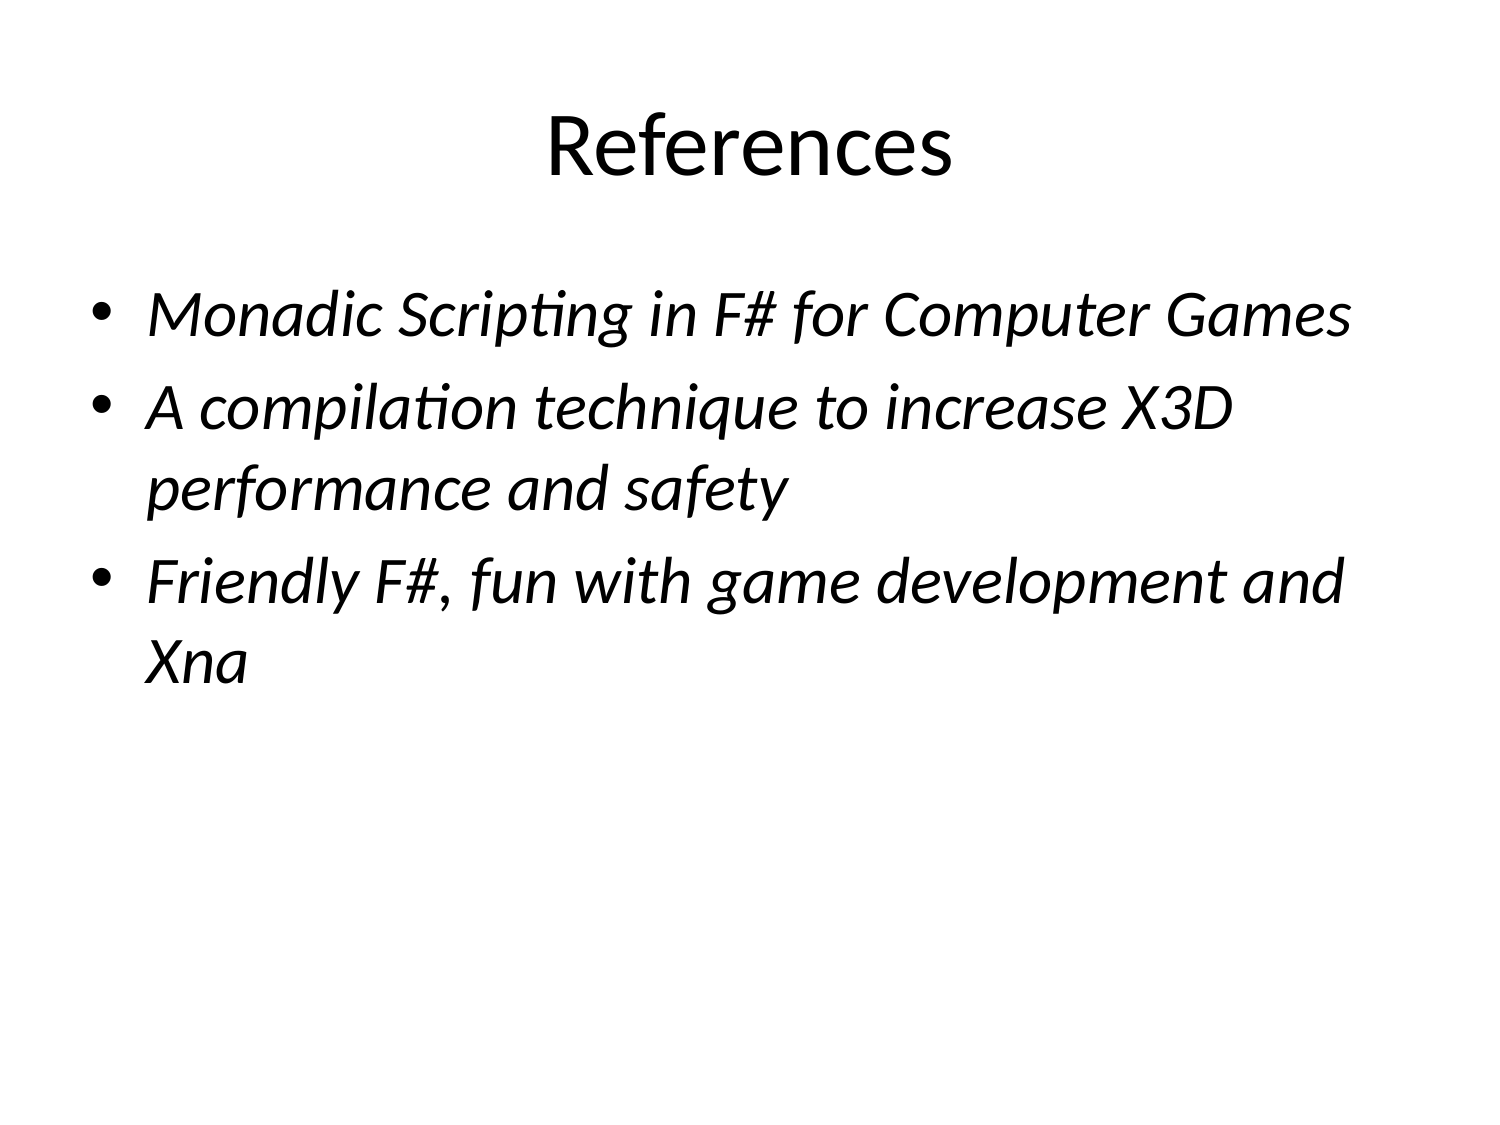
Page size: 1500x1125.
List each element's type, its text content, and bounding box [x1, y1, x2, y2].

list Monadic Scripting in F# for Computer Games A compilation technique to increase X3D performance and safety Friendly F#, fun with game development and Xna [75, 262, 1425, 1005]
title References [75, 45, 1425, 233]
